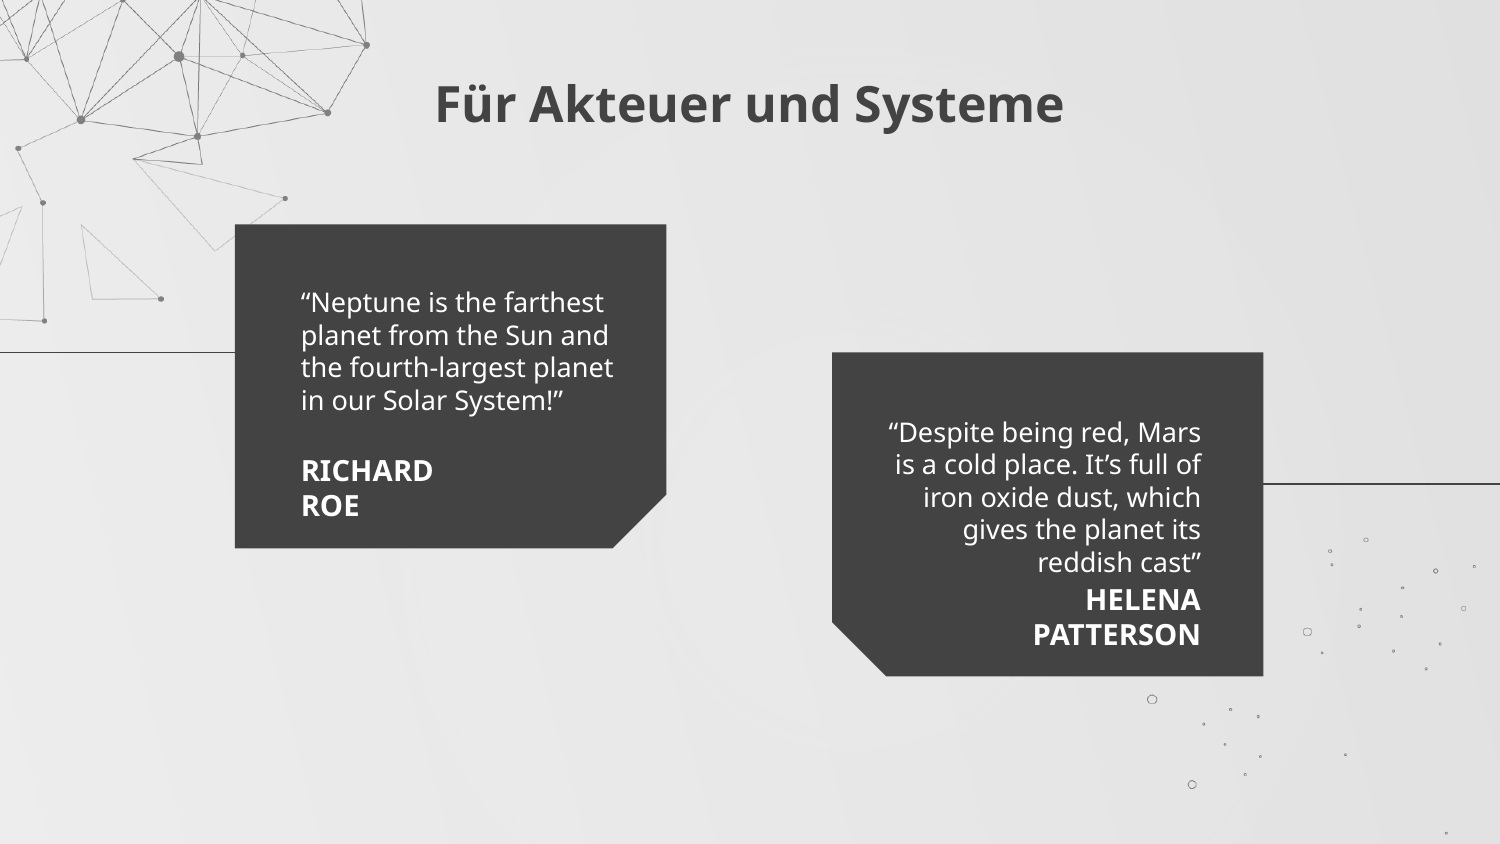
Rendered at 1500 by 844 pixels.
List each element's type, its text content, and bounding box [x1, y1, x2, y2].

text_box [234, 224, 667, 549]
title Für Akteuer und Systeme [322, 57, 1178, 214]
subtitle “Despite being red, Mars is a cold place. It’s full of iron oxide dust, which gives the planet its reddish cast” [862, 400, 1217, 565]
title RICHARD ROE [285, 467, 493, 538]
title HELENA PATTERSON [924, 596, 1217, 667]
subtitle “Neptune is the farthest planet from the Sun and the fourth-largest planet in our Solar System!” [285, 270, 640, 436]
text_box [832, 352, 1264, 677]
picture [0, 0, 1500, 844]
